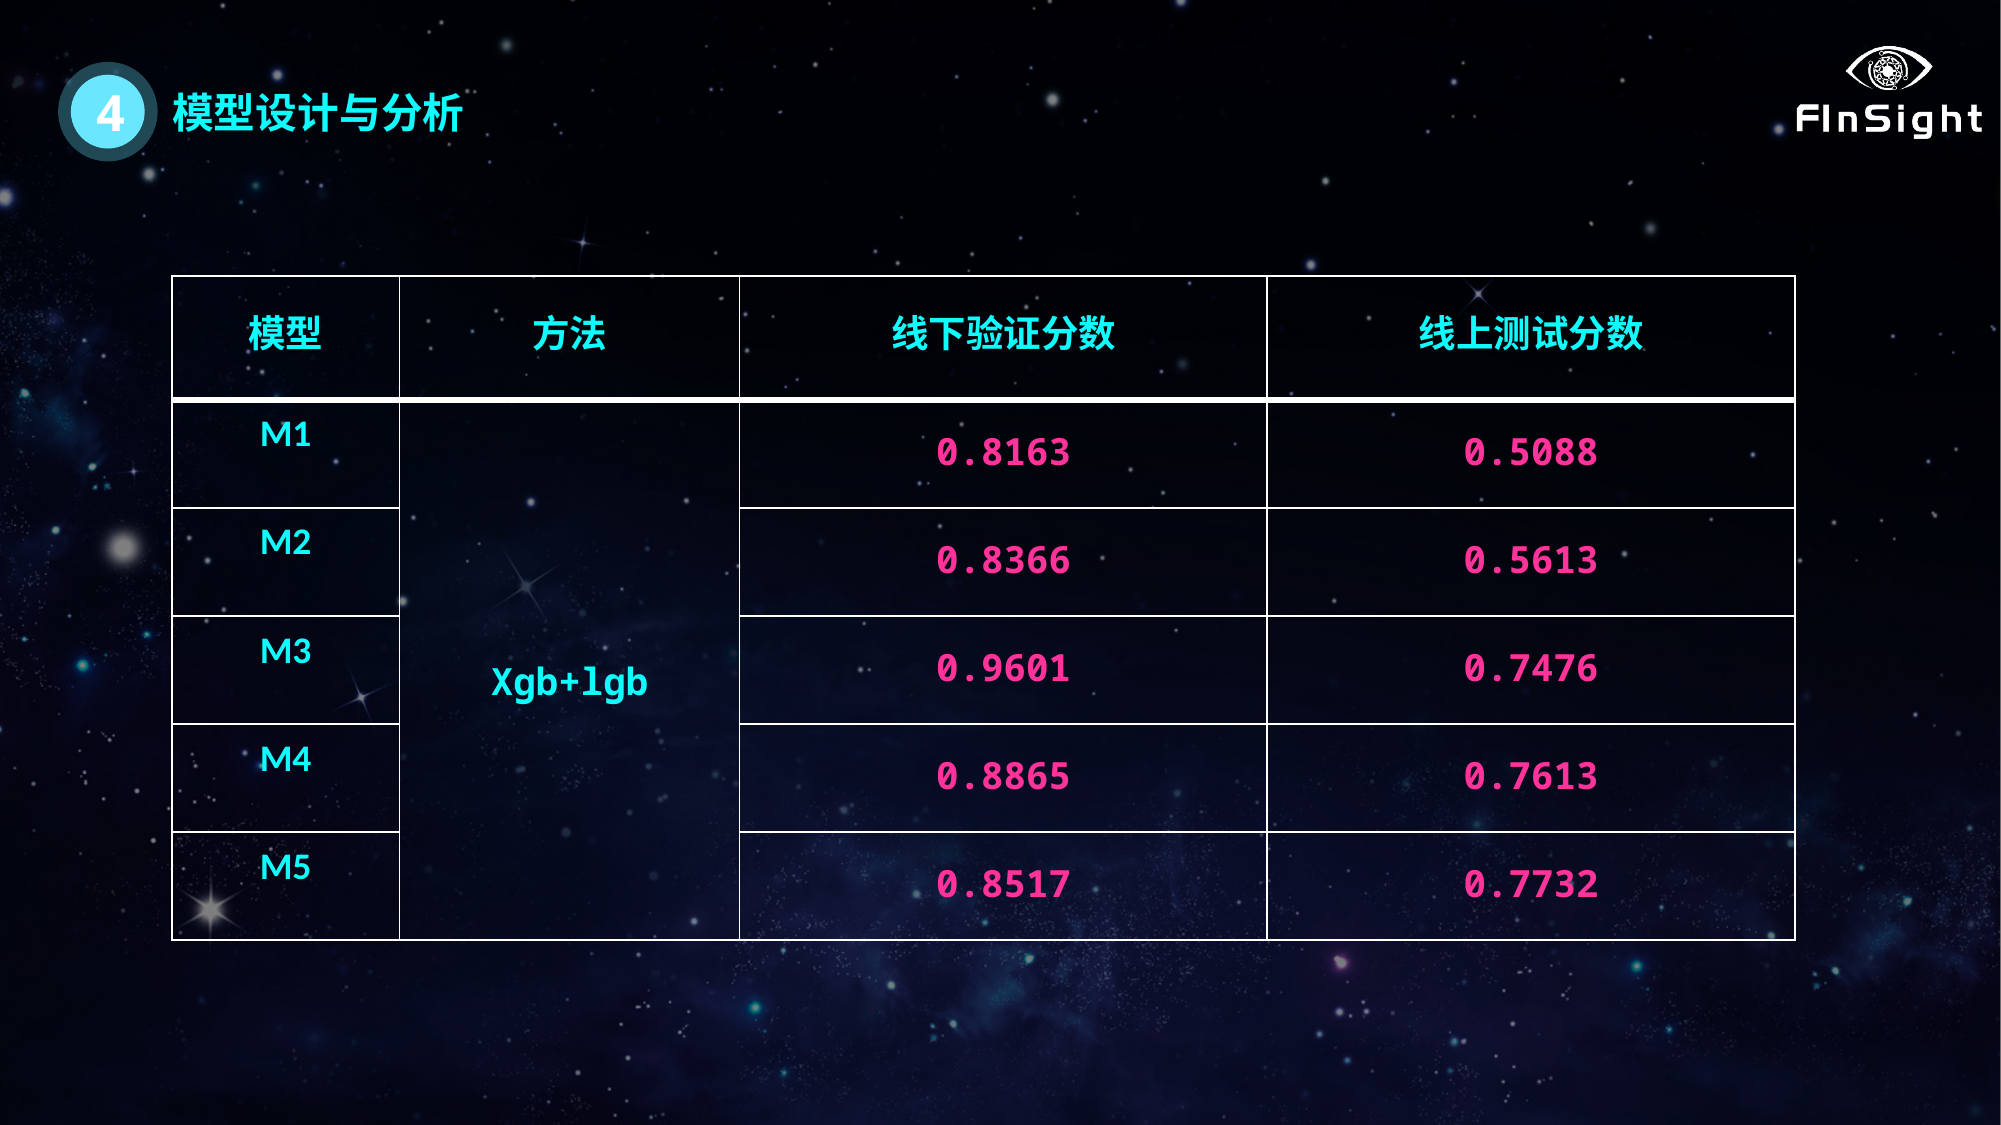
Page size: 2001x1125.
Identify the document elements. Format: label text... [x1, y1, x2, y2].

table_header 线上测试分数 [1268, 277, 1794, 397]
table_cell 0.5088 [1268, 403, 1794, 507]
table_cell M2 [173, 509, 399, 615]
table_cell 0.8517 [740, 833, 1266, 939]
table_cell 0.8163 [740, 403, 1266, 507]
table_cell M3 [173, 617, 399, 723]
table_cell 0.9601 [740, 617, 1266, 723]
picture [0, 0, 2001, 1125]
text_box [58, 61, 158, 162]
table_cell M4 [173, 725, 399, 831]
table_cell Xgb+lgb [400, 403, 739, 939]
text_box 模型设计与分析 [158, 78, 500, 144]
table_header 线下验证分数 [740, 277, 1266, 397]
table_cell 0.7476 [1268, 617, 1794, 723]
table_cell 0.7613 [1268, 725, 1794, 831]
table_cell 0.8865 [740, 725, 1266, 831]
table_cell 0.7732 [1268, 833, 1794, 939]
table_header 模型 [173, 277, 399, 397]
table_cell 0.5613 [1268, 509, 1794, 615]
table_cell 0.8366 [740, 509, 1266, 615]
table_header 方法 [400, 277, 739, 397]
table_cell M1 [173, 403, 399, 507]
table_cell M5 [173, 833, 399, 939]
